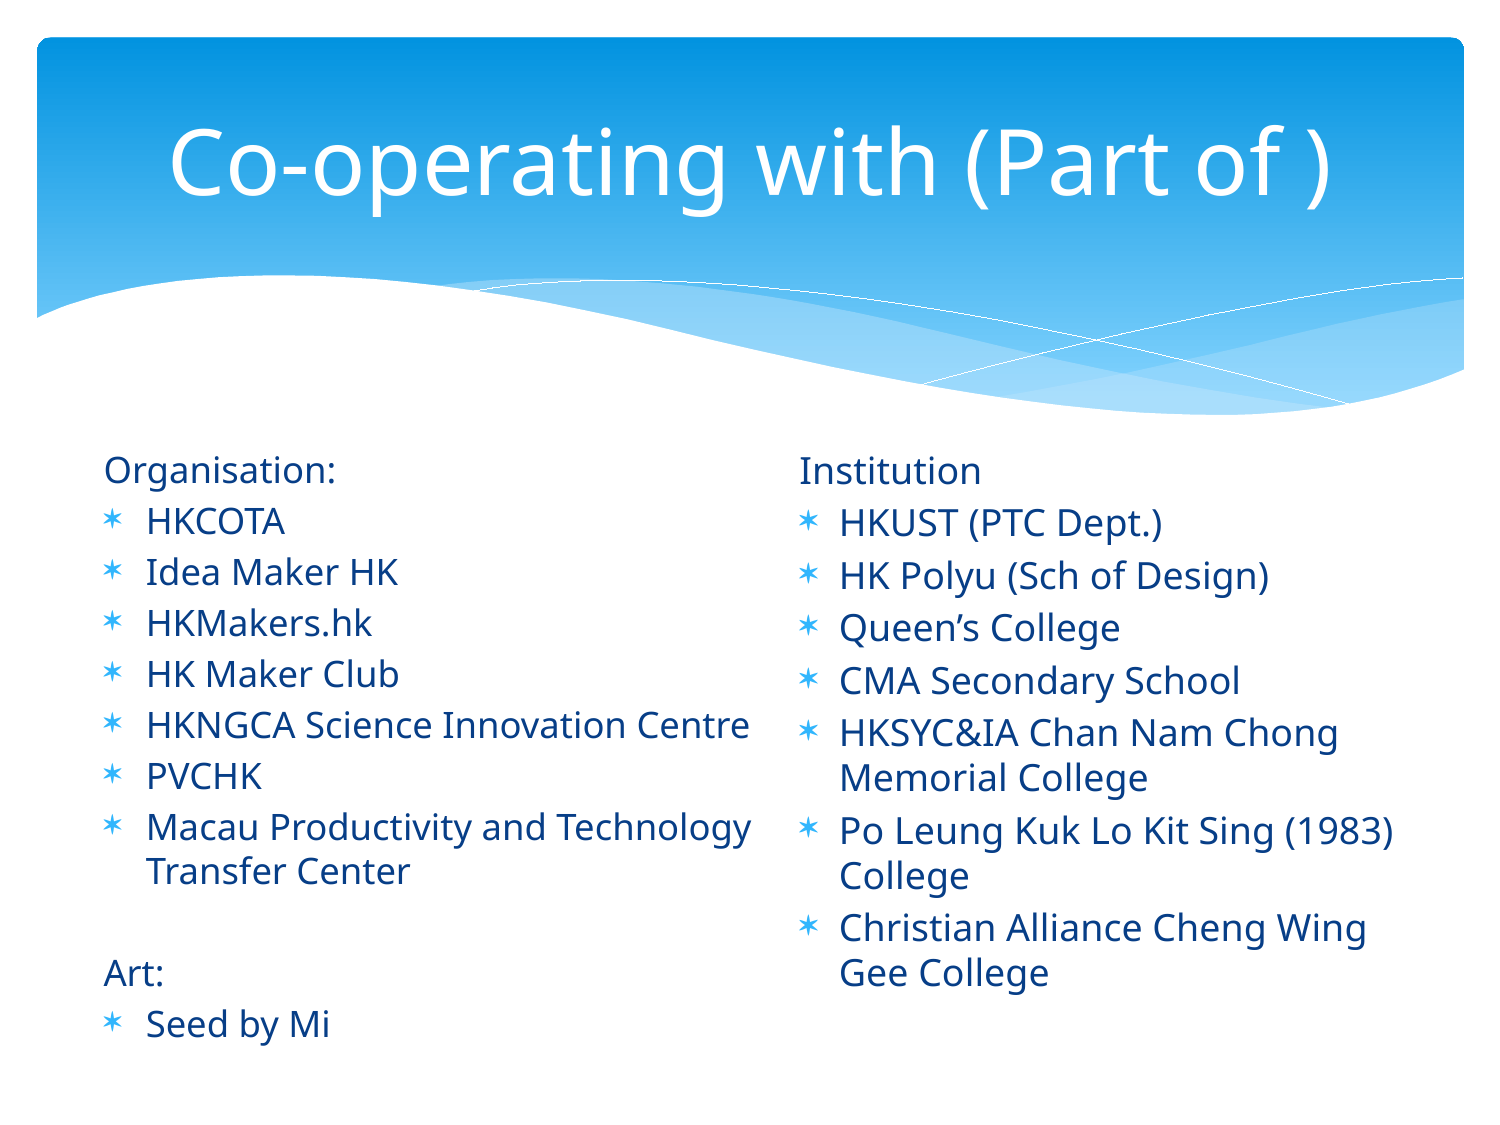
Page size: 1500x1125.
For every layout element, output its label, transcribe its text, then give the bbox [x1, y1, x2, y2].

title Co-operating with (Part of ) [75, 55, 1425, 261]
list Institution HKUST (PTC Dept.) HK Polyu (Sch of Design) Queen’s College CMA Secondary School HKSYC&IA Chan Nam Chong Memorial College Po Leung Kuk Lo Kit Sing (1983) College Christian Alliance Cheng Wing Gee College [784, 439, 1436, 1005]
list Organisation: HKCOTA Idea Maker HK HKMakers.hk HK Maker Club HKNGCA Science Innovation Centre PVCHK Macau Productivity and Technology Transfer Center Art: Seed by Mi [88, 439, 786, 1059]
